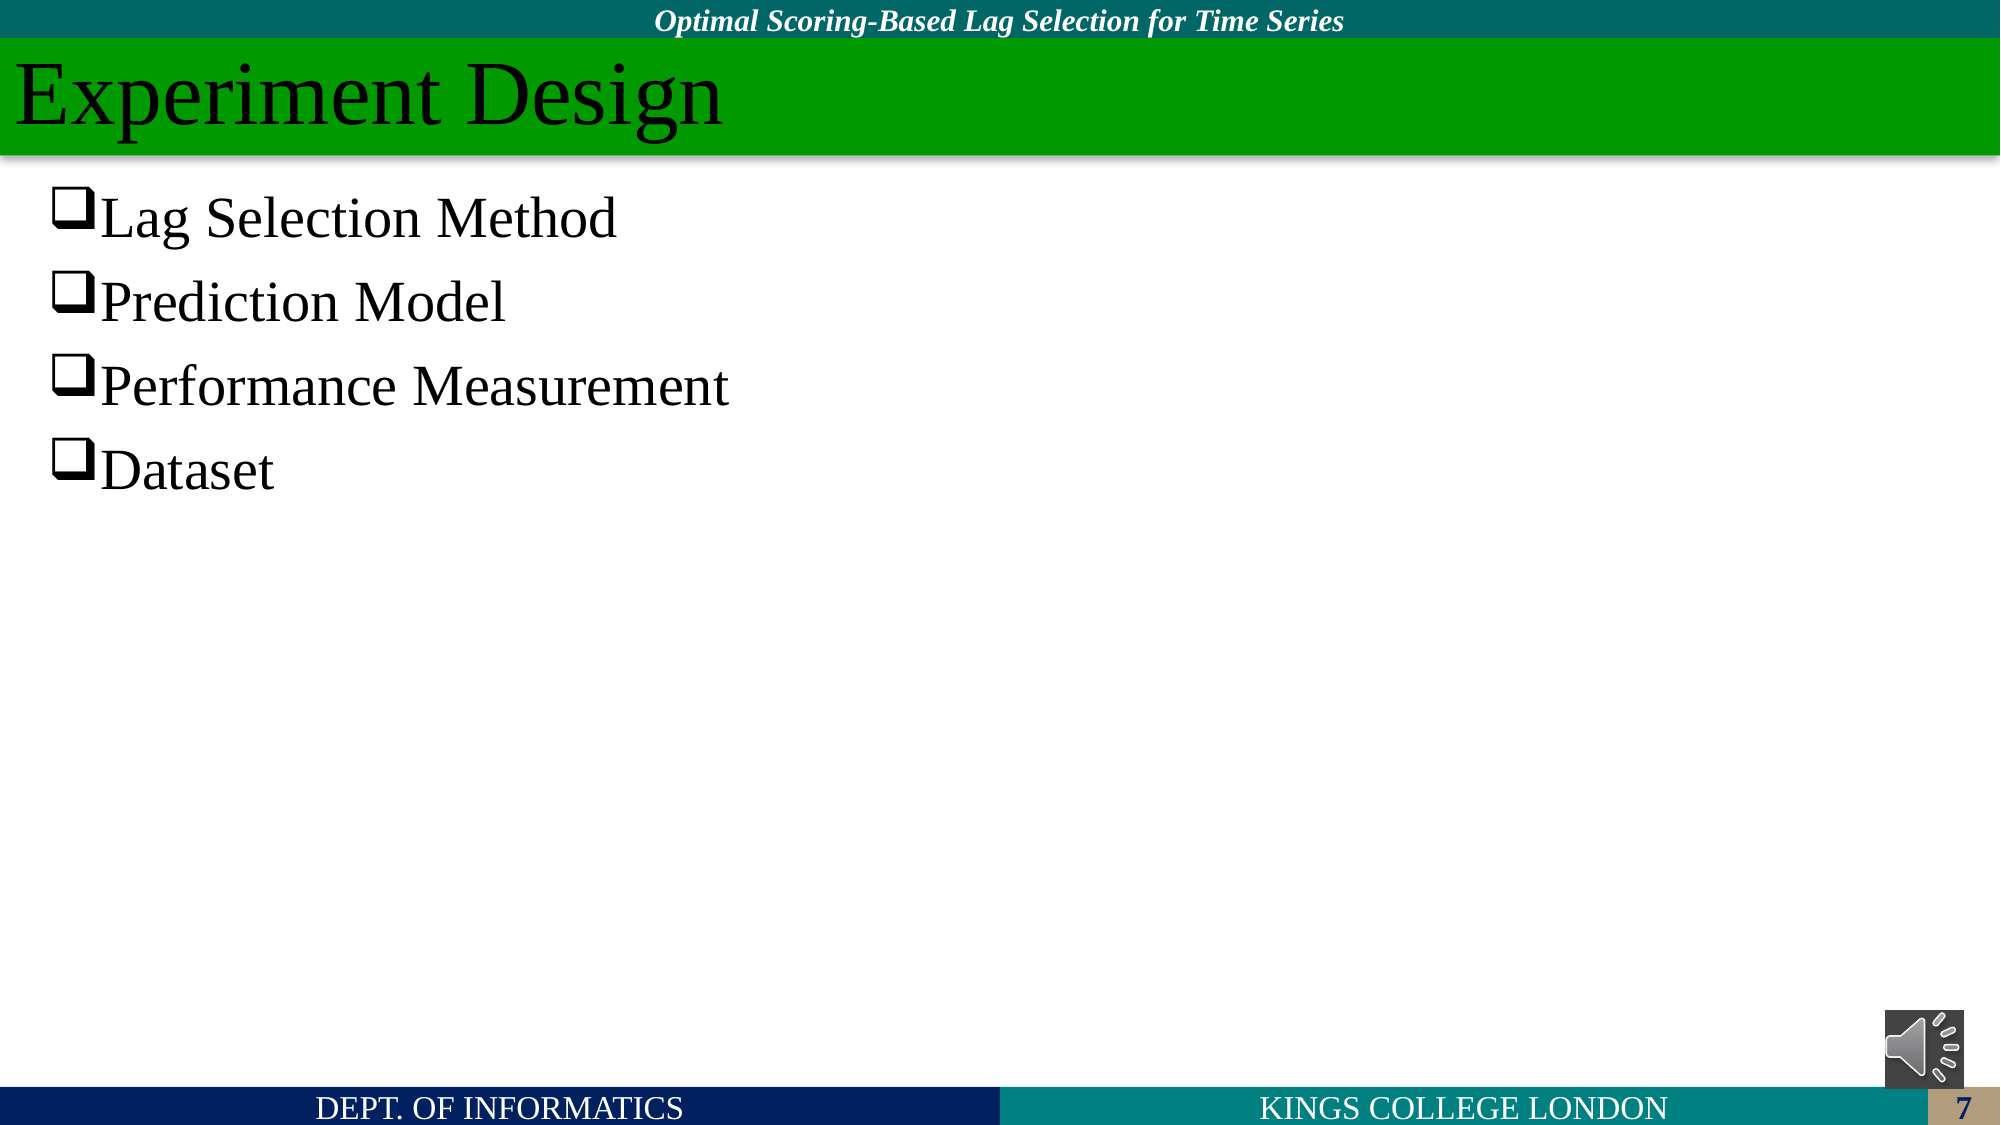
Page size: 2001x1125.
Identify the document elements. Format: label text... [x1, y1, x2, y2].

title Experiment Design [0, 38, 2000, 156]
picture [1884, 1009, 1965, 1090]
list Lag Selection Method Prediction Model Performance Measurement Dataset [32, 179, 1965, 1065]
